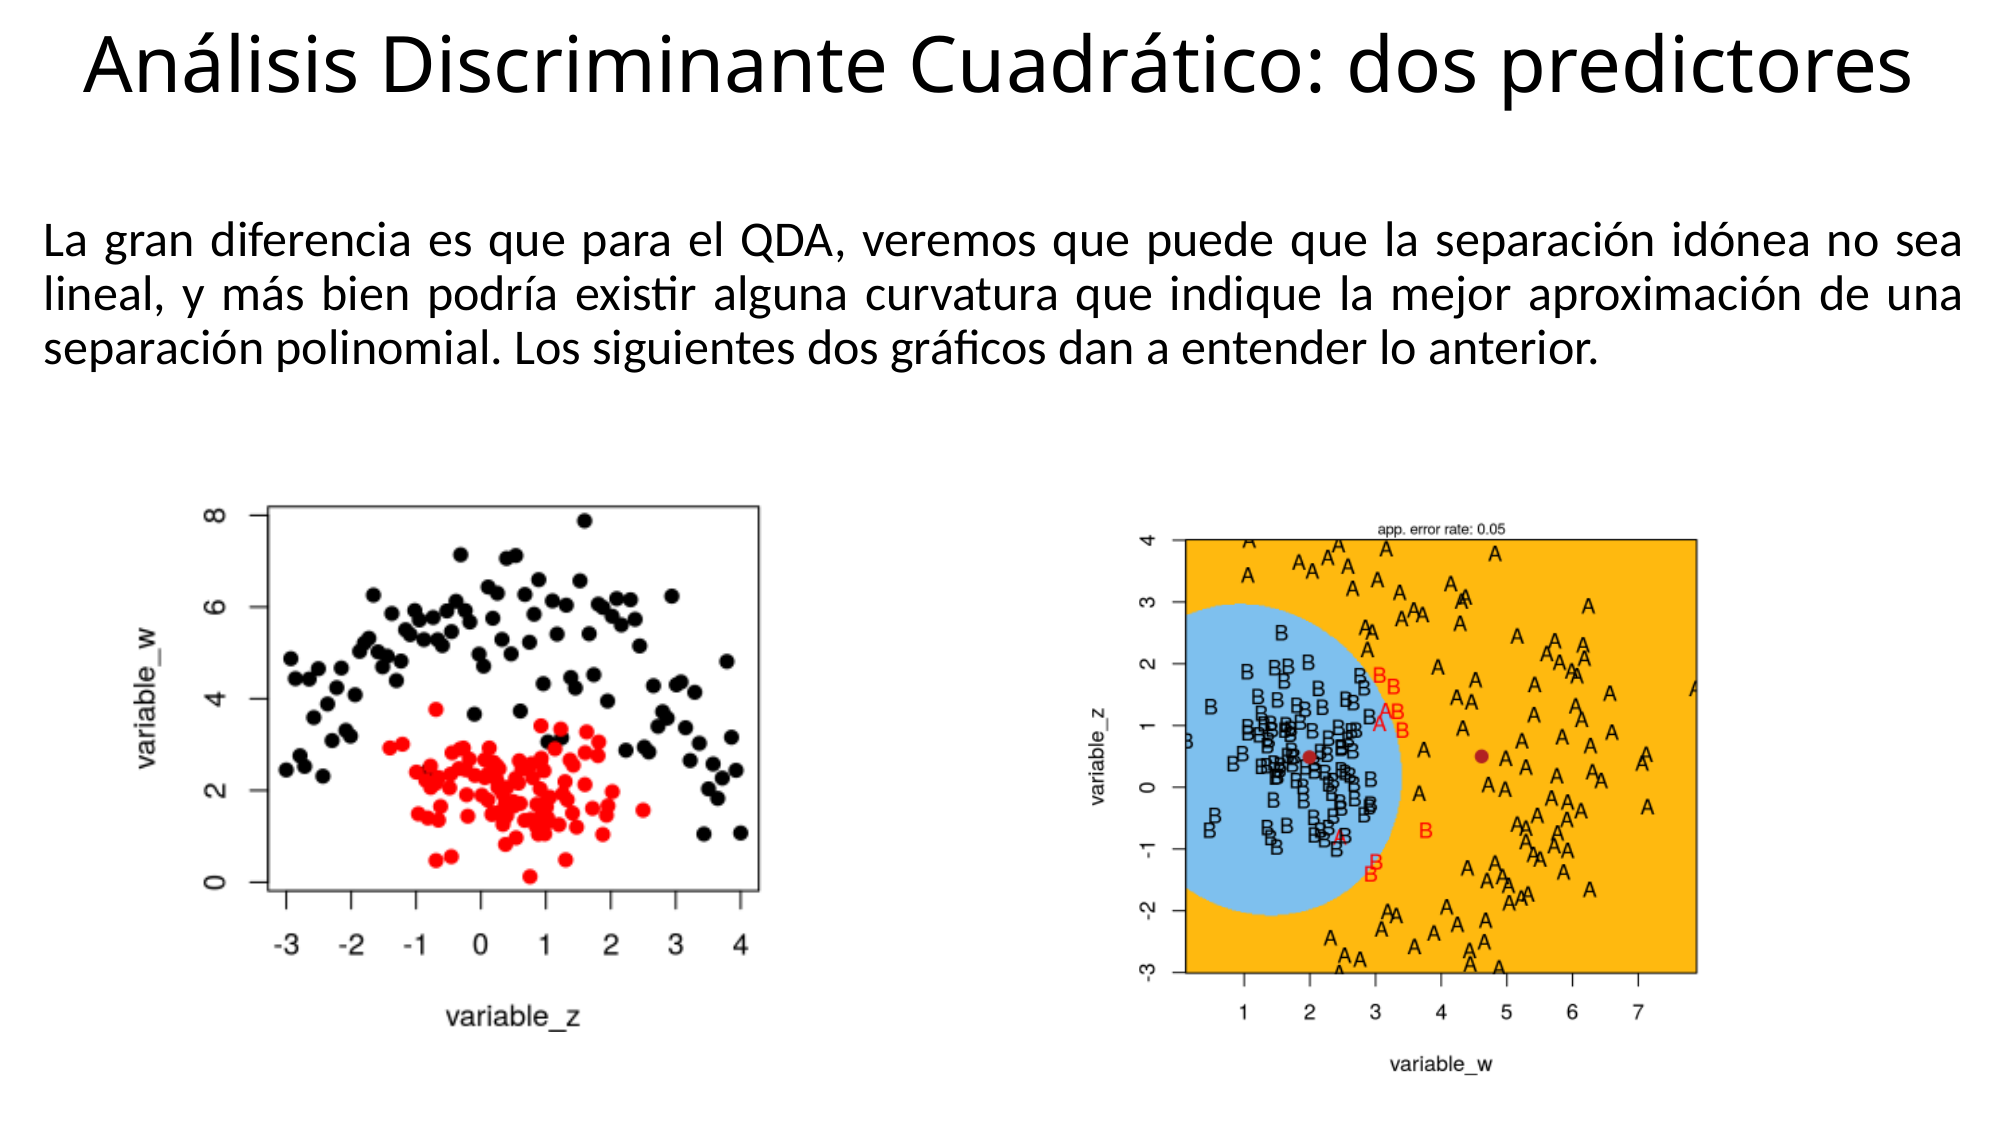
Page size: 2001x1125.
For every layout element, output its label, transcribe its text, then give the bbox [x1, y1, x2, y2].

picture [1083, 519, 1705, 1082]
list La gran diferencia es que para el QDA, veremos que puede que la separación idónea no sea lineal, y más bien podría existir alguna curvatura que indique la mejor aproximación de una separación polinomial. Los siguientes dos gráficos dan a entender lo anterior. [28, 205, 1981, 1117]
picture [119, 502, 771, 1032]
text_box Análisis Discriminante Cuadrático: dos predictores [0, 8, 2000, 127]
